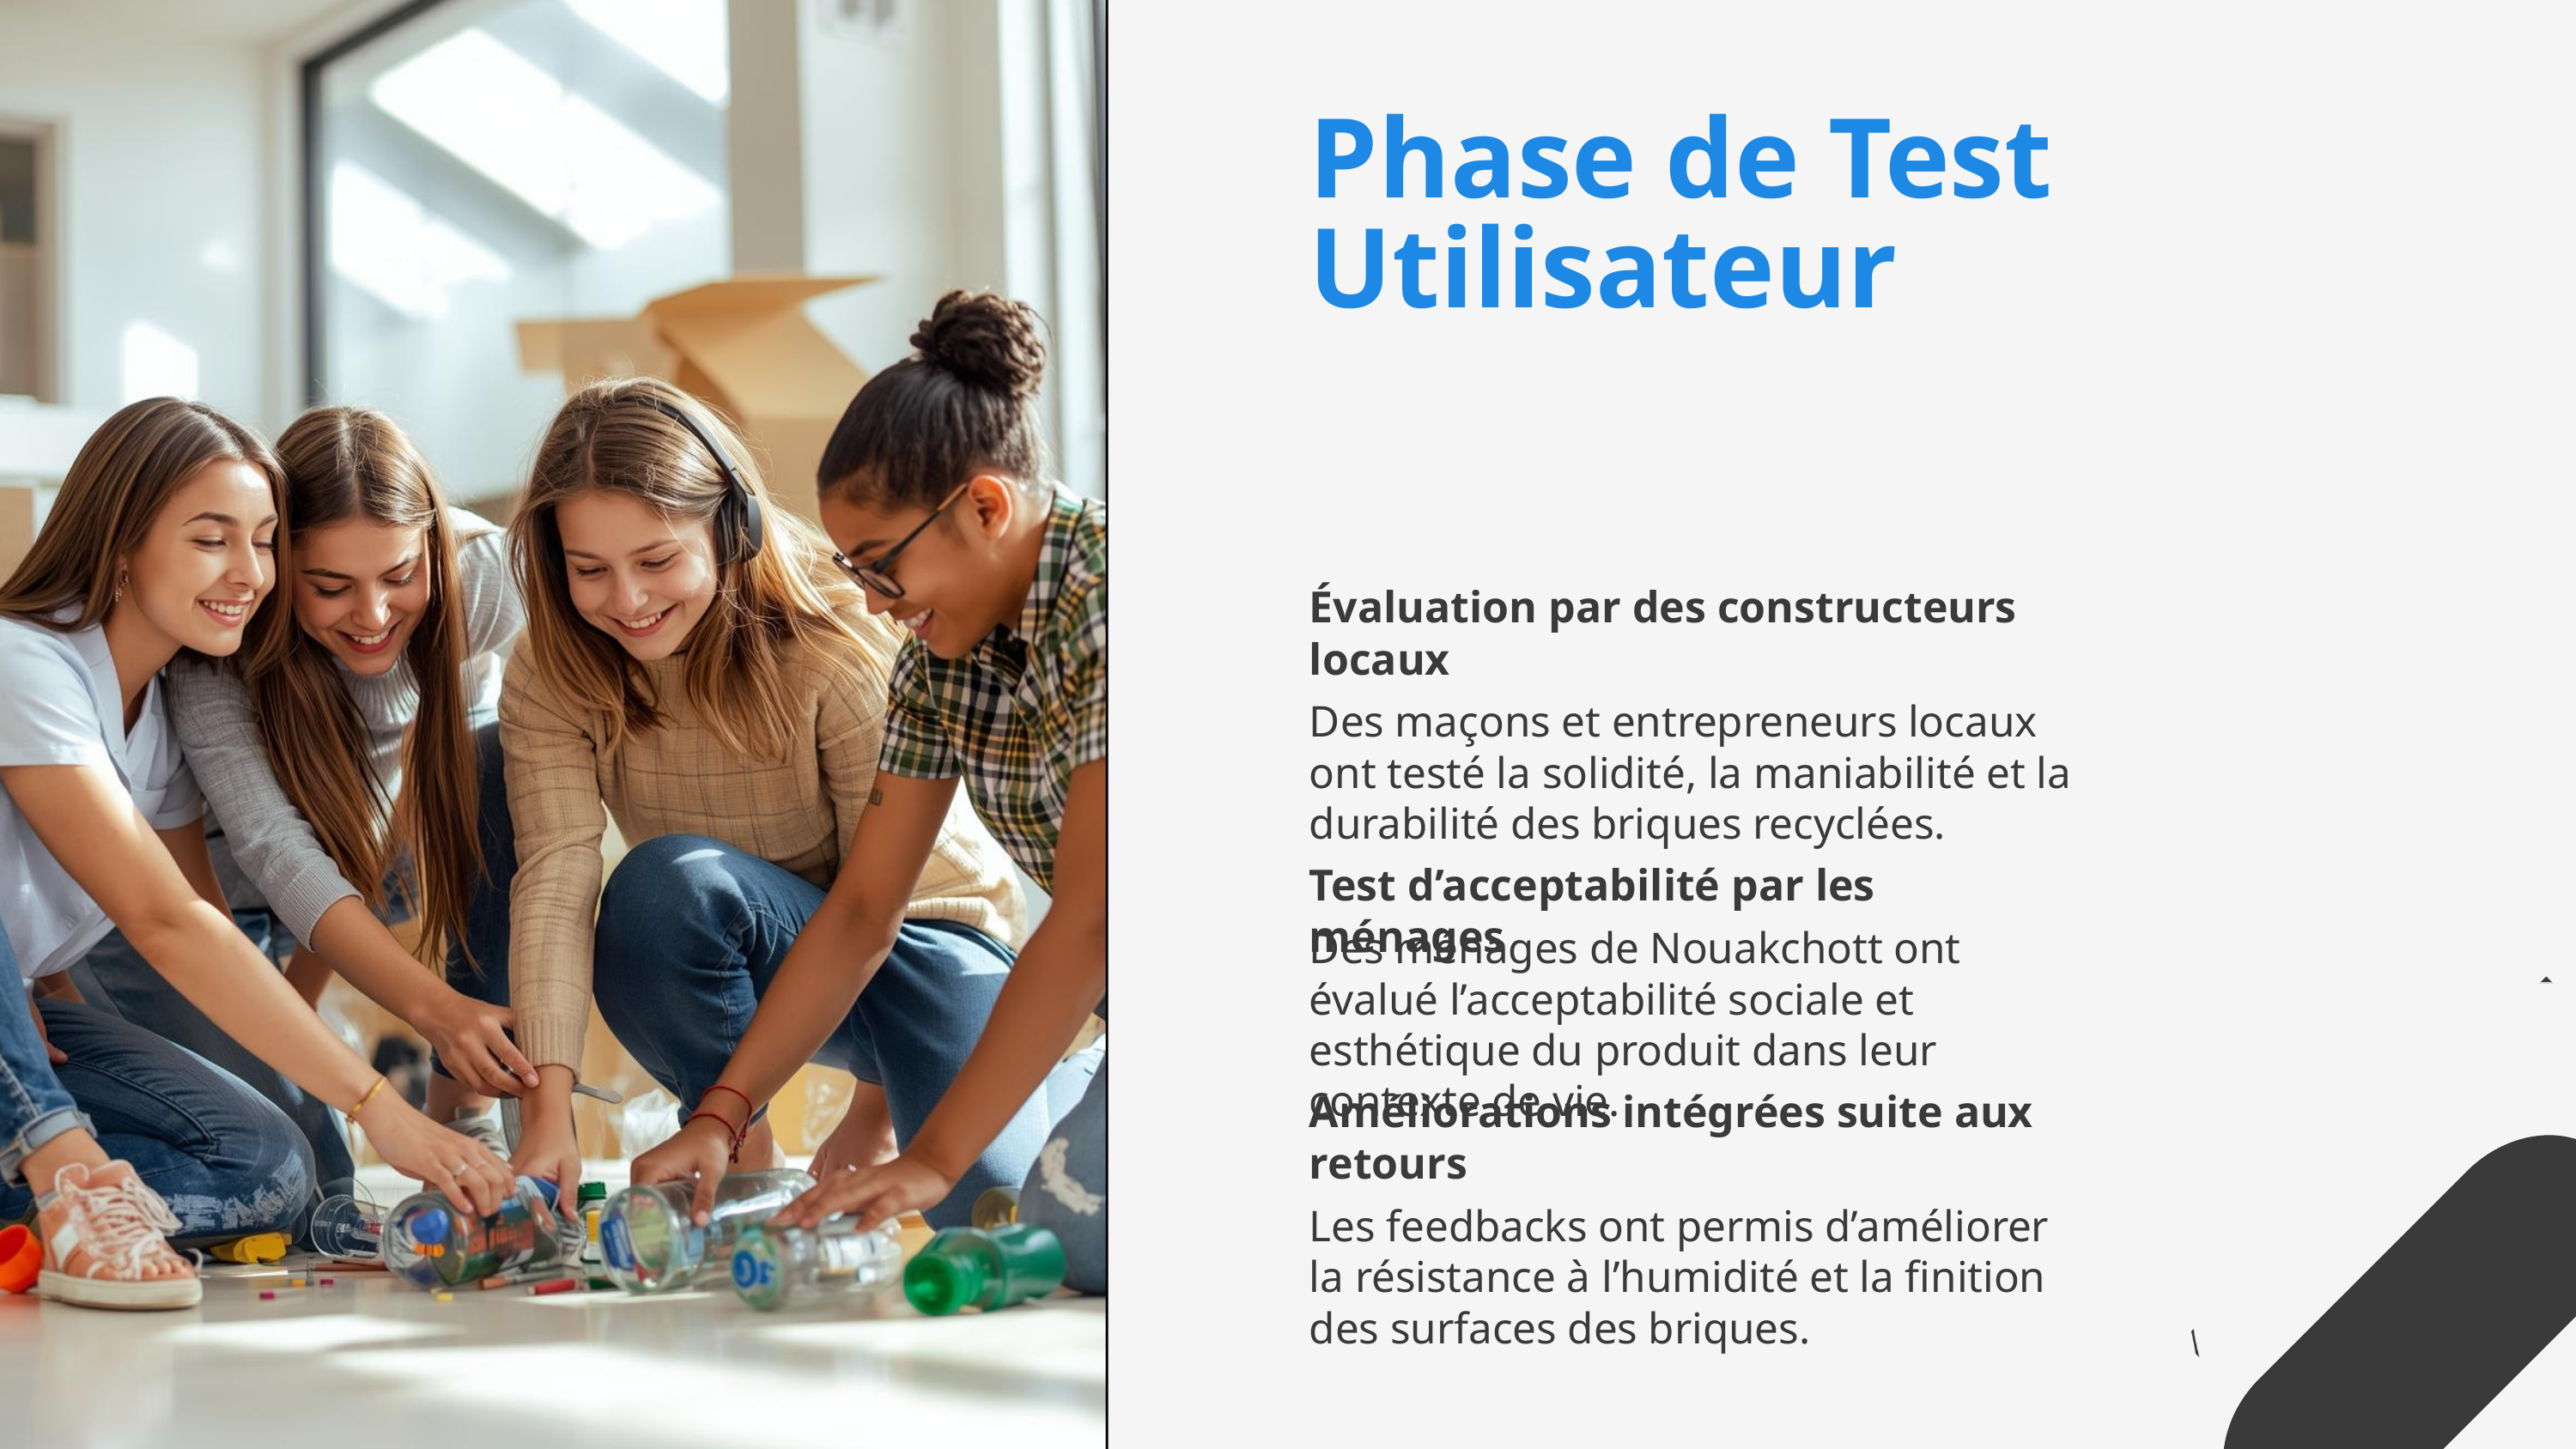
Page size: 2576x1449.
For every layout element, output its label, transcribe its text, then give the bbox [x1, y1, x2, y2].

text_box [1309, 857, 2077, 972]
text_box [0, 0, 1108, 1449]
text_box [1309, 1084, 2077, 1250]
text_box Phase de Test Utilisateur [1309, 110, 2277, 330]
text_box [2182, 976, 2576, 1449]
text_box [1309, 579, 2077, 745]
